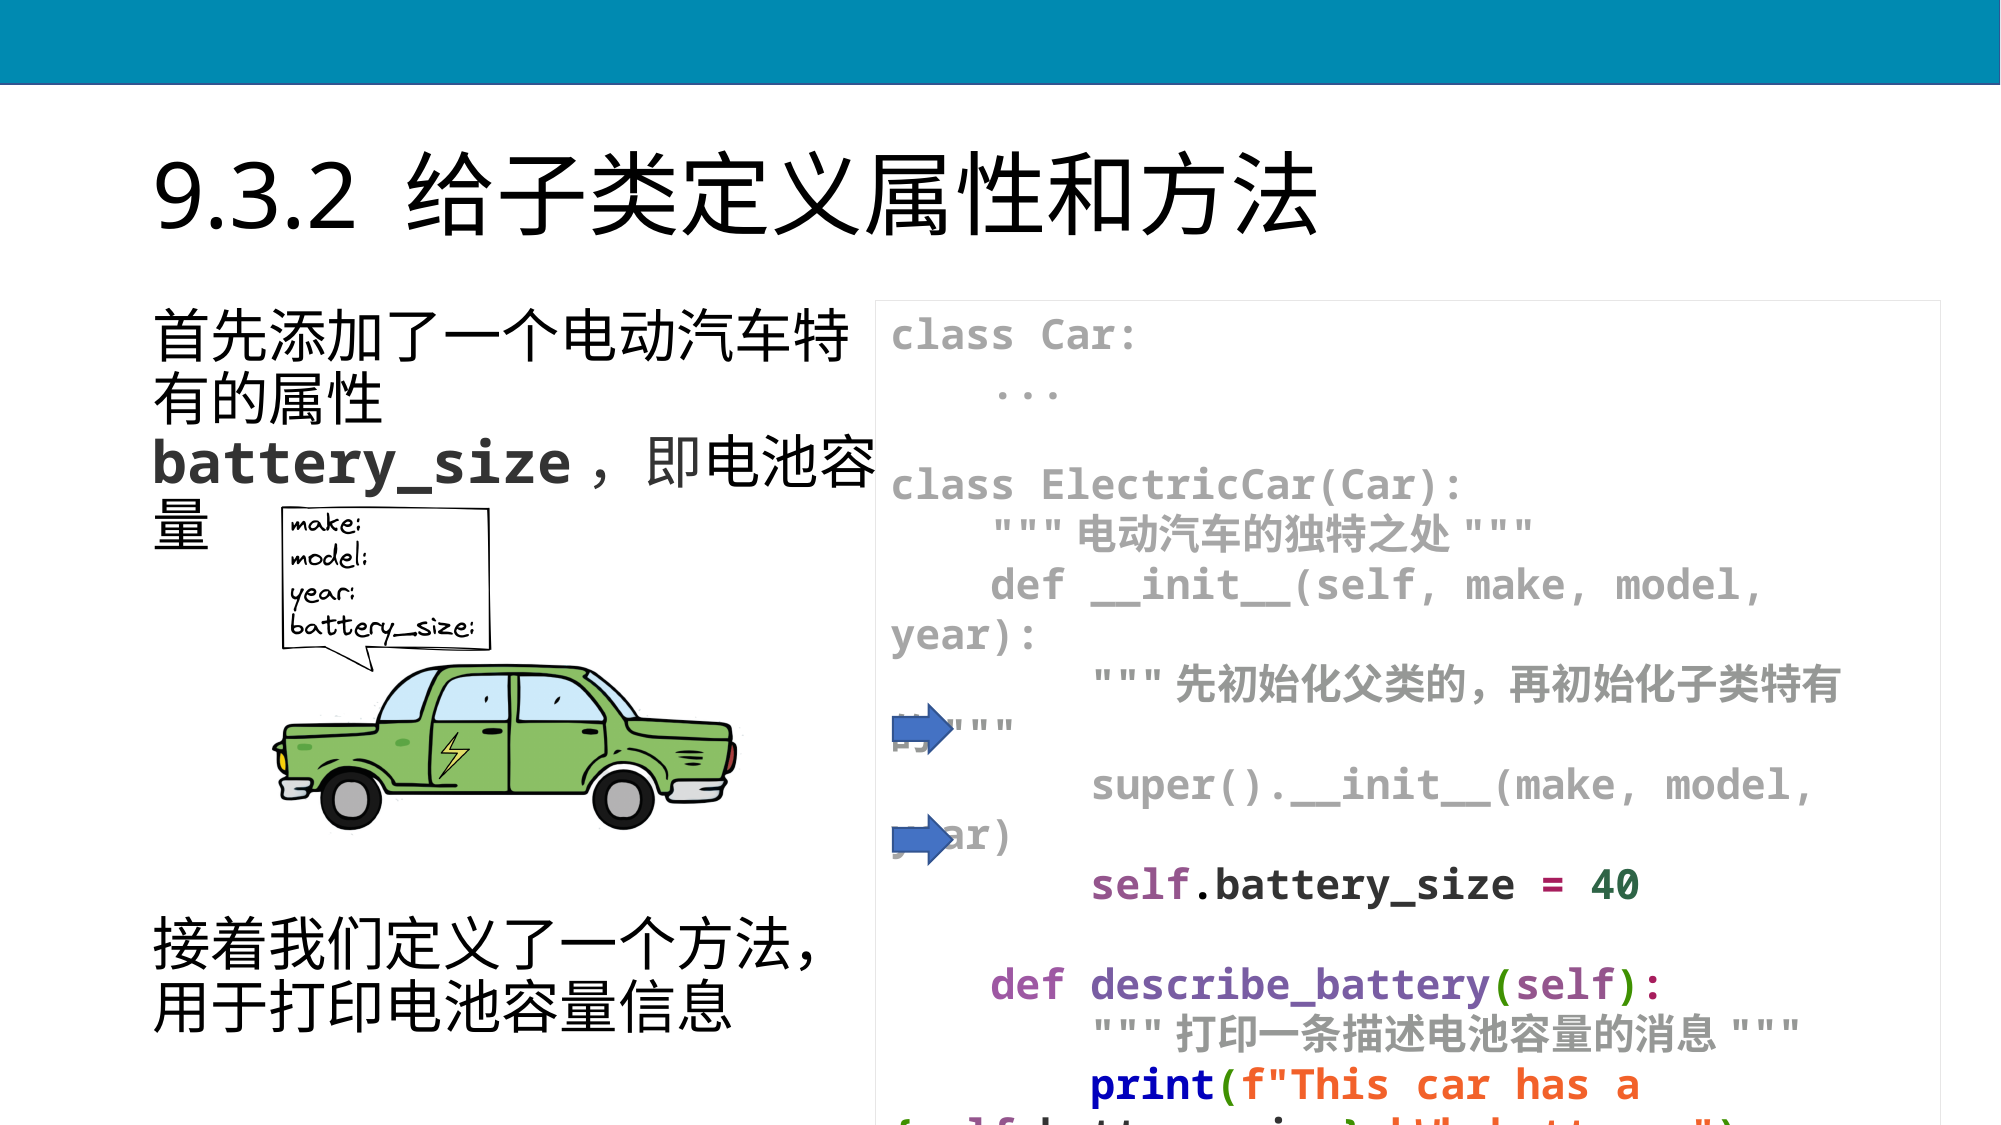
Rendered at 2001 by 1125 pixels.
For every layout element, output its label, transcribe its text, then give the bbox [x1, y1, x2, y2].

title 9.3.2 给子类定义属性和方法 [137, 115, 1863, 282]
text_box 首先添加了一个电动汽车特有的属性 battery_size，即电池容量 接着我们定义了一个方法，用于打印电池容量信息 [137, 300, 893, 1014]
text_box class Car: ... class ElectricCar(Car): """电动汽车的独特之处""" def __init__(self, make, model, year): """先初始化父类的，再初始化子类特有的""" super().__init__(make, model, year) self.battery_size = 40 def describe_battery(self): """打印一条描述电池容量的消息""" print(f"This car has a {self.battery_size}-kWh battery.") [875, 300, 1941, 1125]
text_box [891, 702, 954, 756]
picture [263, 500, 750, 842]
text_box [891, 813, 954, 867]
